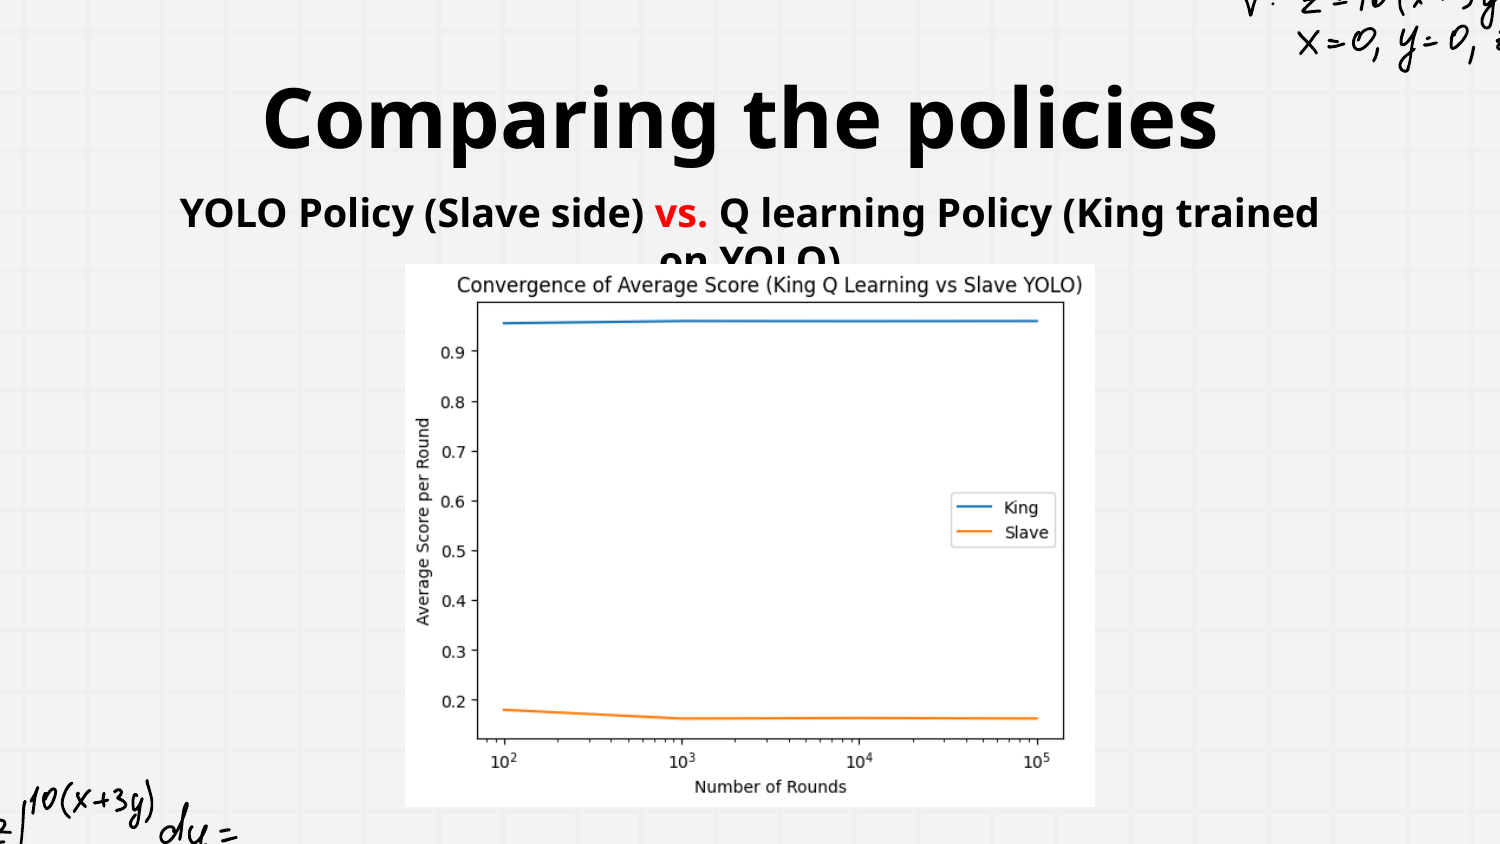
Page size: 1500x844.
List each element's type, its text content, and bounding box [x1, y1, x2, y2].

picture [404, 264, 1096, 807]
text_box YOLO Policy (Slave side) vs. Q learning Policy (King trained on YOLO) [140, 173, 1360, 299]
title Comparing the policies [118, 49, 1382, 144]
